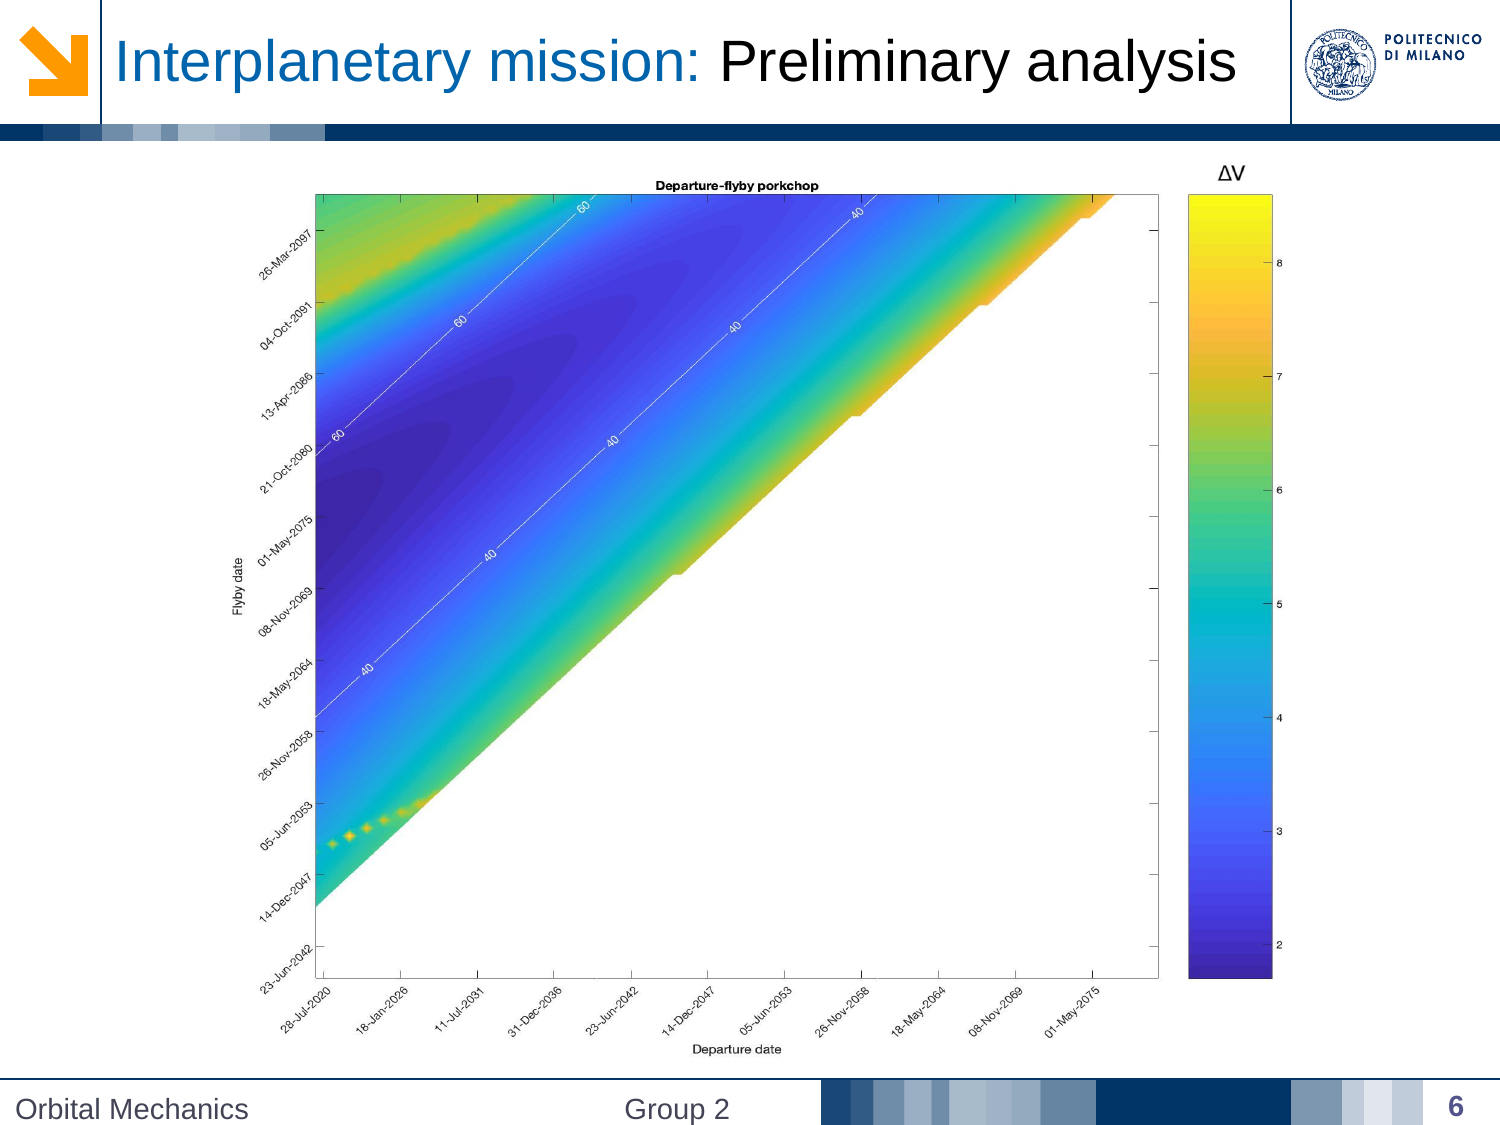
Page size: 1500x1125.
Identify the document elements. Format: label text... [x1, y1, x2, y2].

footer Orbital Mechanics [0, 1089, 598, 1125]
slide_number 6 [1412, 1084, 1500, 1125]
picture [202, 155, 1297, 1062]
title Interplanetary mission: Preliminary analysis [99, 0, 1289, 118]
slide_number Group 2 [609, 1089, 809, 1125]
picture [0, 1078, 1500, 1125]
picture [0, 0, 1500, 141]
